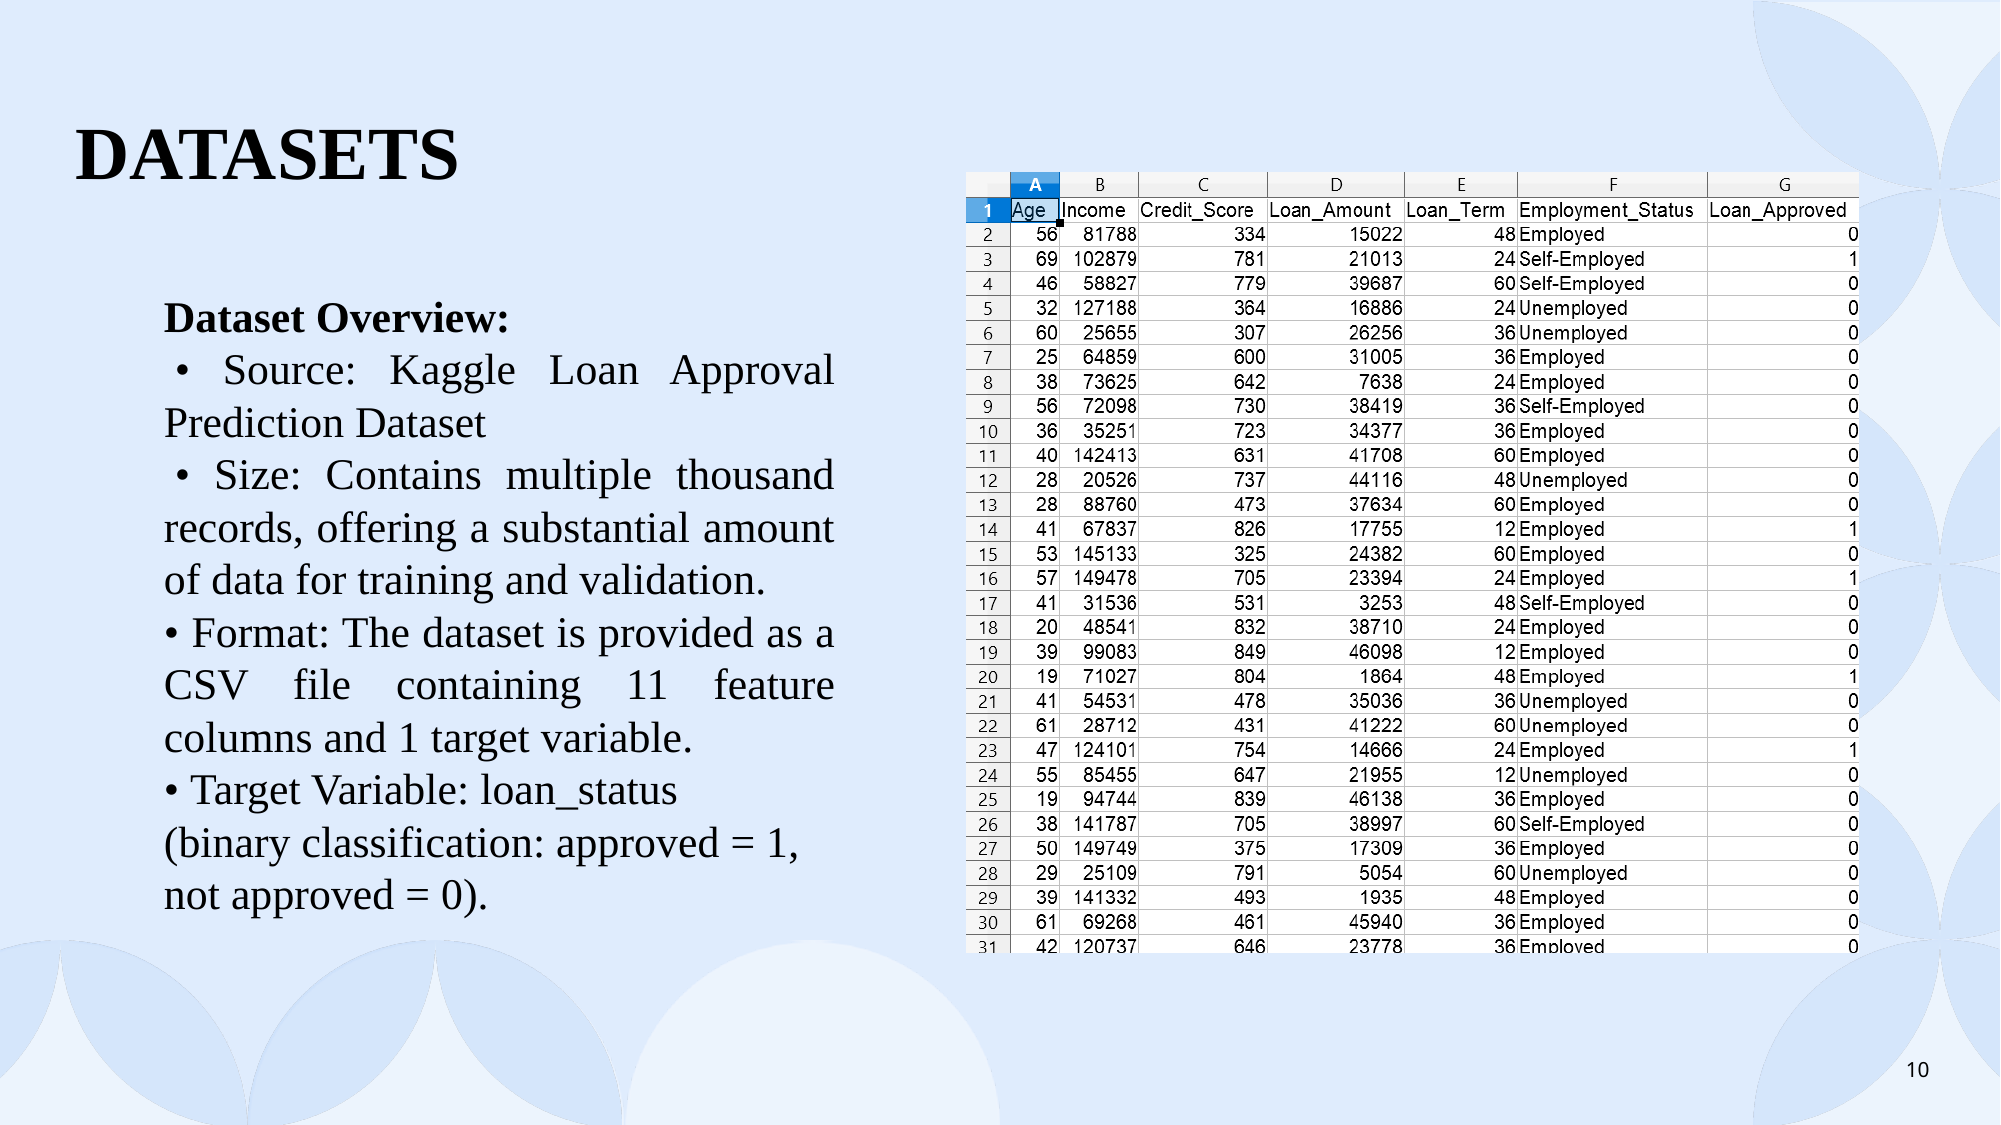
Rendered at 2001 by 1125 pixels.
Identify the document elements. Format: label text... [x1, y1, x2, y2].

picture [0, 1, 2000, 1125]
slide_number 10 [1791, 1047, 1930, 1095]
text_box Dataset Overview: • Source: Kaggle Loan Approval Prediction Dataset • Size: Contains multiple thousand records, offering a substantial amount of data for training and validation. • Format: The dataset is provided as a CSV file containing 11 feature columns and 1 target variable. • Target Variable: loan_status (binary classification: approved = 1, not approved = 0). [148, 280, 851, 926]
text_box DATASETS [60, 96, 1572, 202]
